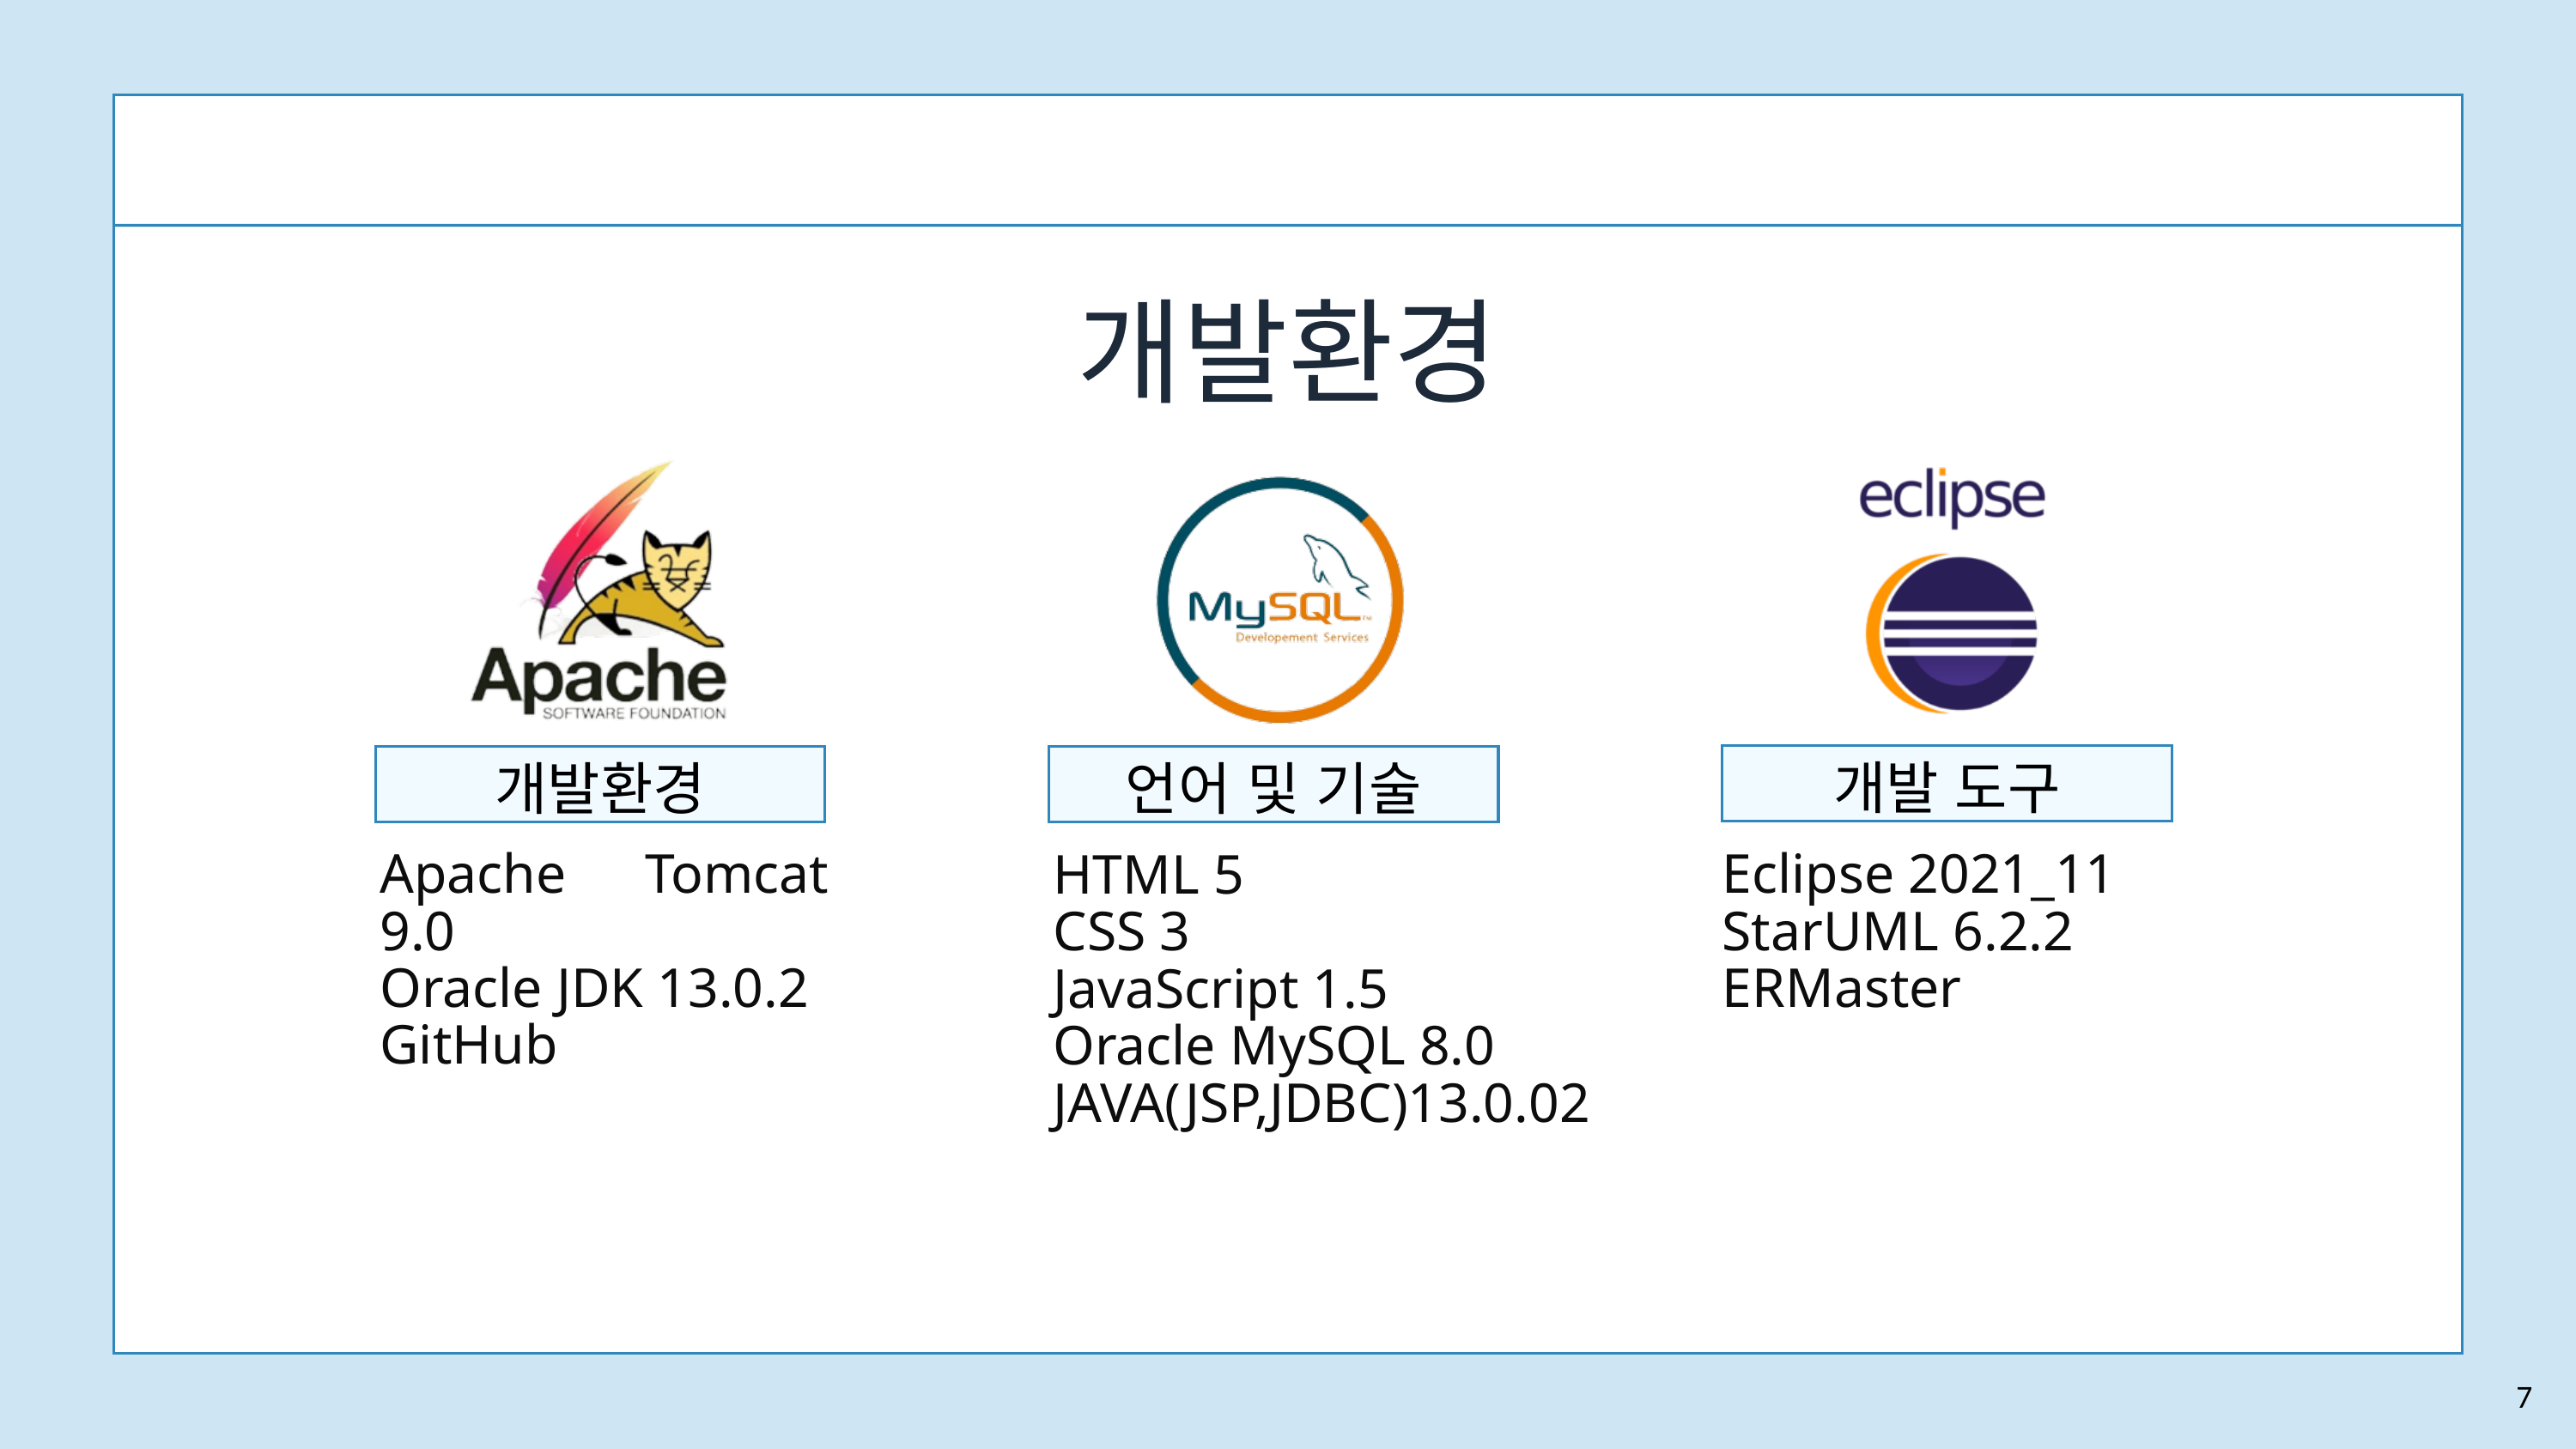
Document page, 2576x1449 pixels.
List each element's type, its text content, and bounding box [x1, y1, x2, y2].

text_box 7 [2475, 1367, 2574, 1423]
picture [1722, 417, 2184, 764]
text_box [113, 94, 2463, 1354]
picture [1138, 452, 1438, 745]
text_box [1048, 745, 2172, 888]
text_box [375, 737, 826, 855]
picture [418, 409, 782, 772]
